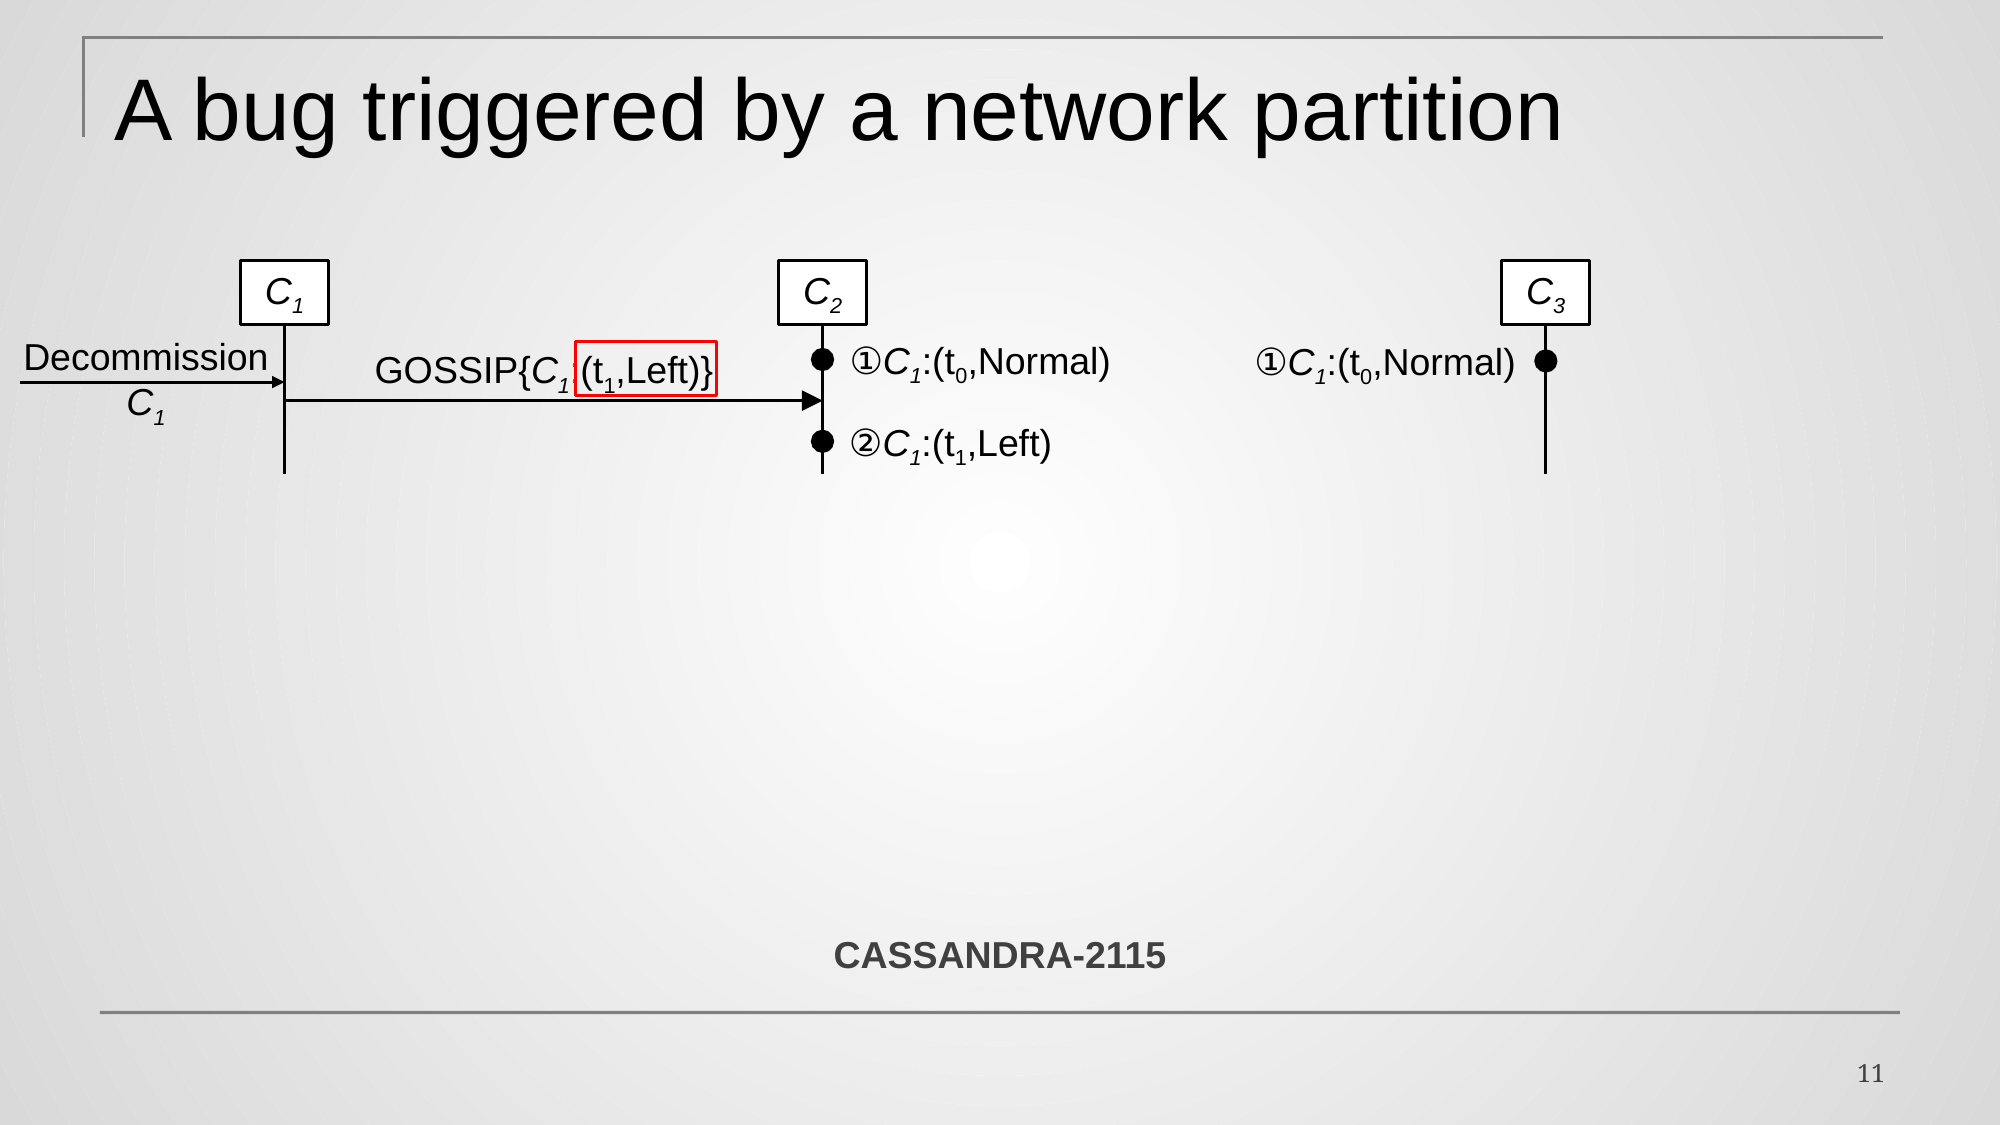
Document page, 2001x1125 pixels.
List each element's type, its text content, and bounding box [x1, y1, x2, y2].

text_box Decommission C1 [8, 325, 284, 437]
text_box [575, 341, 717, 396]
text_box ①C1:(t0,Normal) [1253, 338, 1516, 390]
text_box [1549, 350, 1558, 372]
text_box CASSANDRA-2115 [818, 923, 1181, 984]
text_box C3 [1499, 259, 1592, 326]
text_box [810, 430, 818, 452]
text_box [1534, 350, 1541, 372]
title A bug triggered by a network partition [99, 45, 1900, 233]
text_box [827, 349, 835, 370]
text_box ①C1:(t0,Normal) [849, 336, 1112, 388]
text_box C2 [776, 259, 869, 326]
slide_number 11 [1433, 1023, 1901, 1100]
text_box [810, 349, 818, 370]
text_box [26, 383, 284, 392]
text_box GOSSIP{C1:(t1,Left)} [374, 346, 714, 398]
text_box ②C1:(t1,Left) [849, 418, 1053, 470]
text_box C1 [238, 259, 331, 326]
text_box [827, 430, 835, 452]
